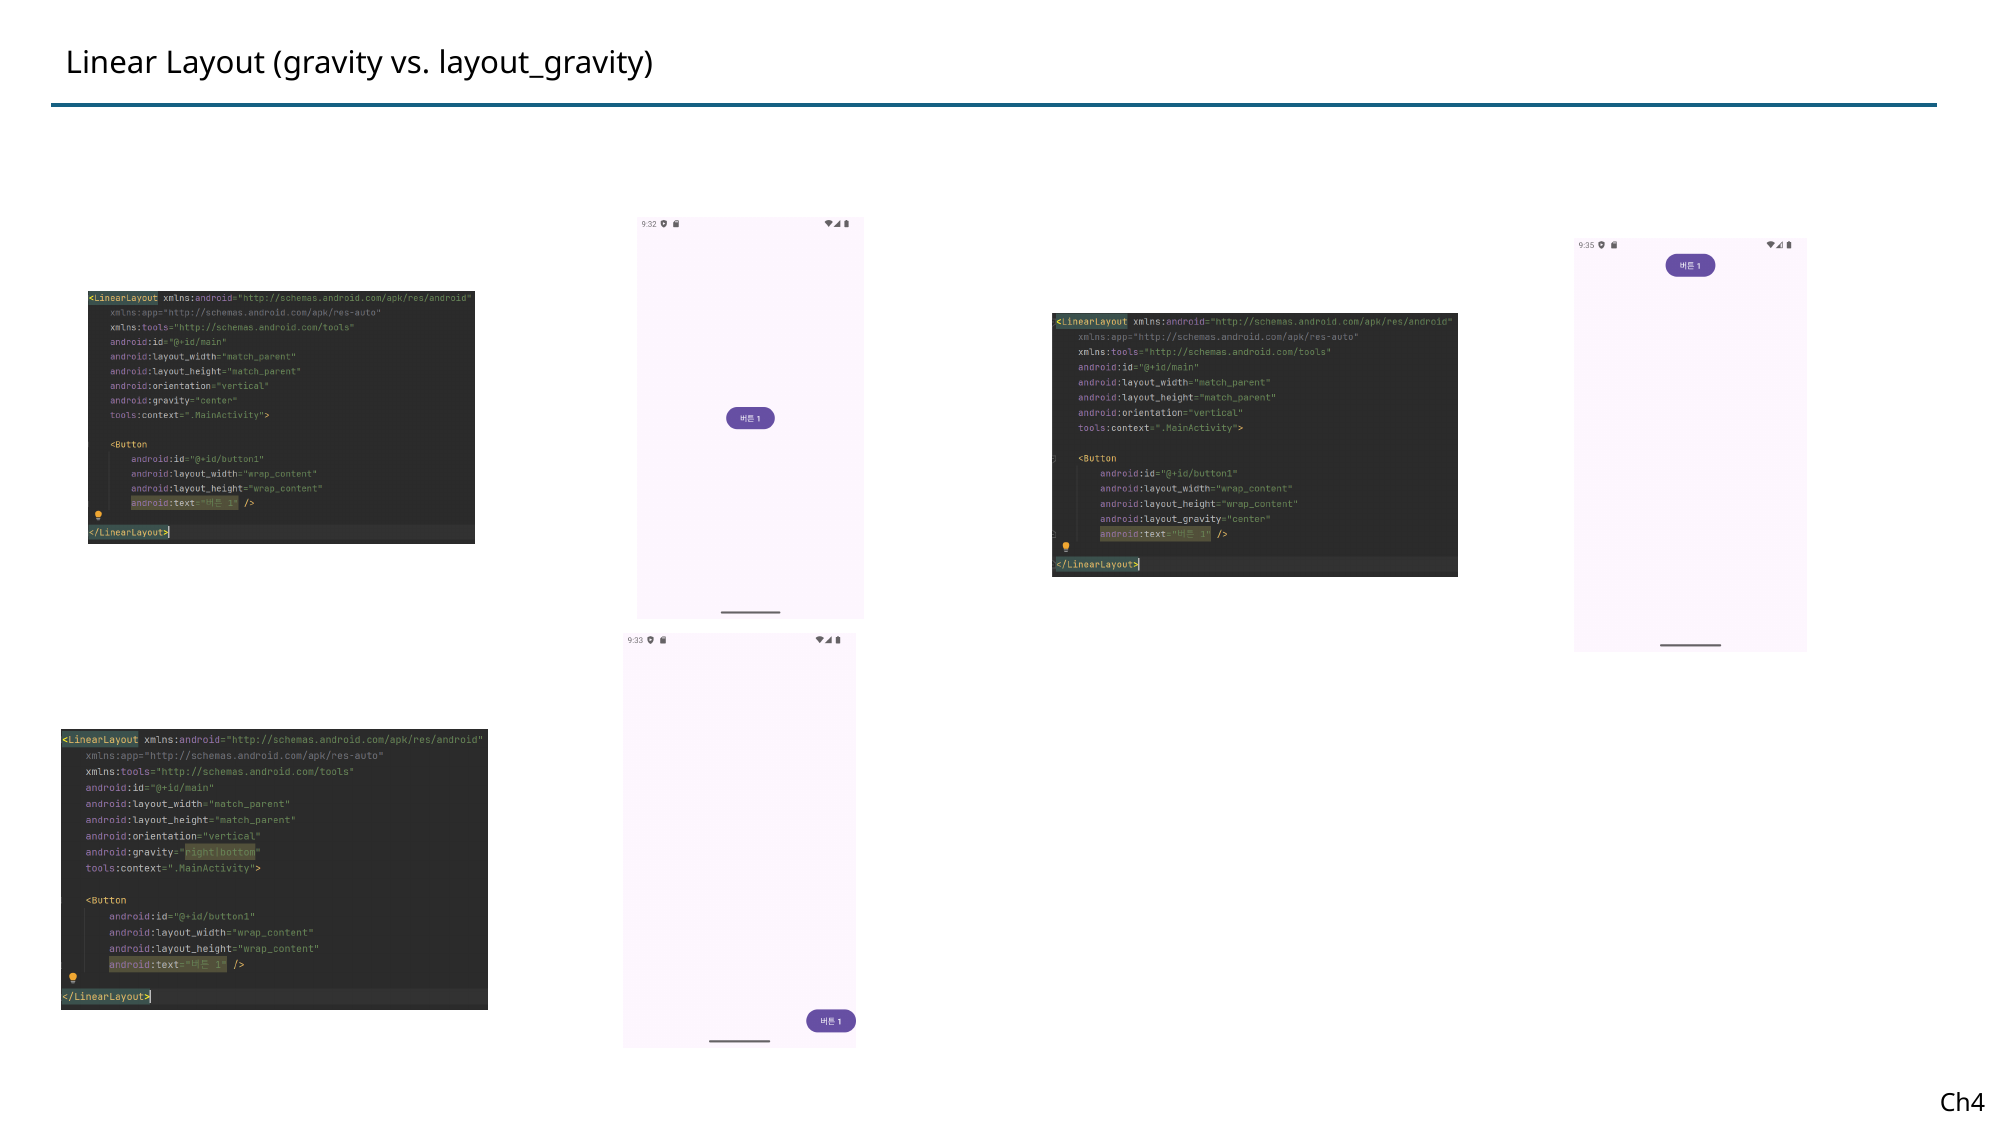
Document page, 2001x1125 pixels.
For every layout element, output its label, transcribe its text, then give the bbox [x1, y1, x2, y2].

text_box Ch4 [1913, 1079, 2000, 1125]
picture [1573, 238, 1808, 653]
text_box Linear Layout (gravity vs. layout_gravity) [50, 34, 697, 87]
picture [622, 633, 857, 1048]
picture [61, 729, 488, 1011]
picture [1051, 313, 1459, 578]
picture [88, 291, 475, 545]
picture [636, 216, 864, 619]
